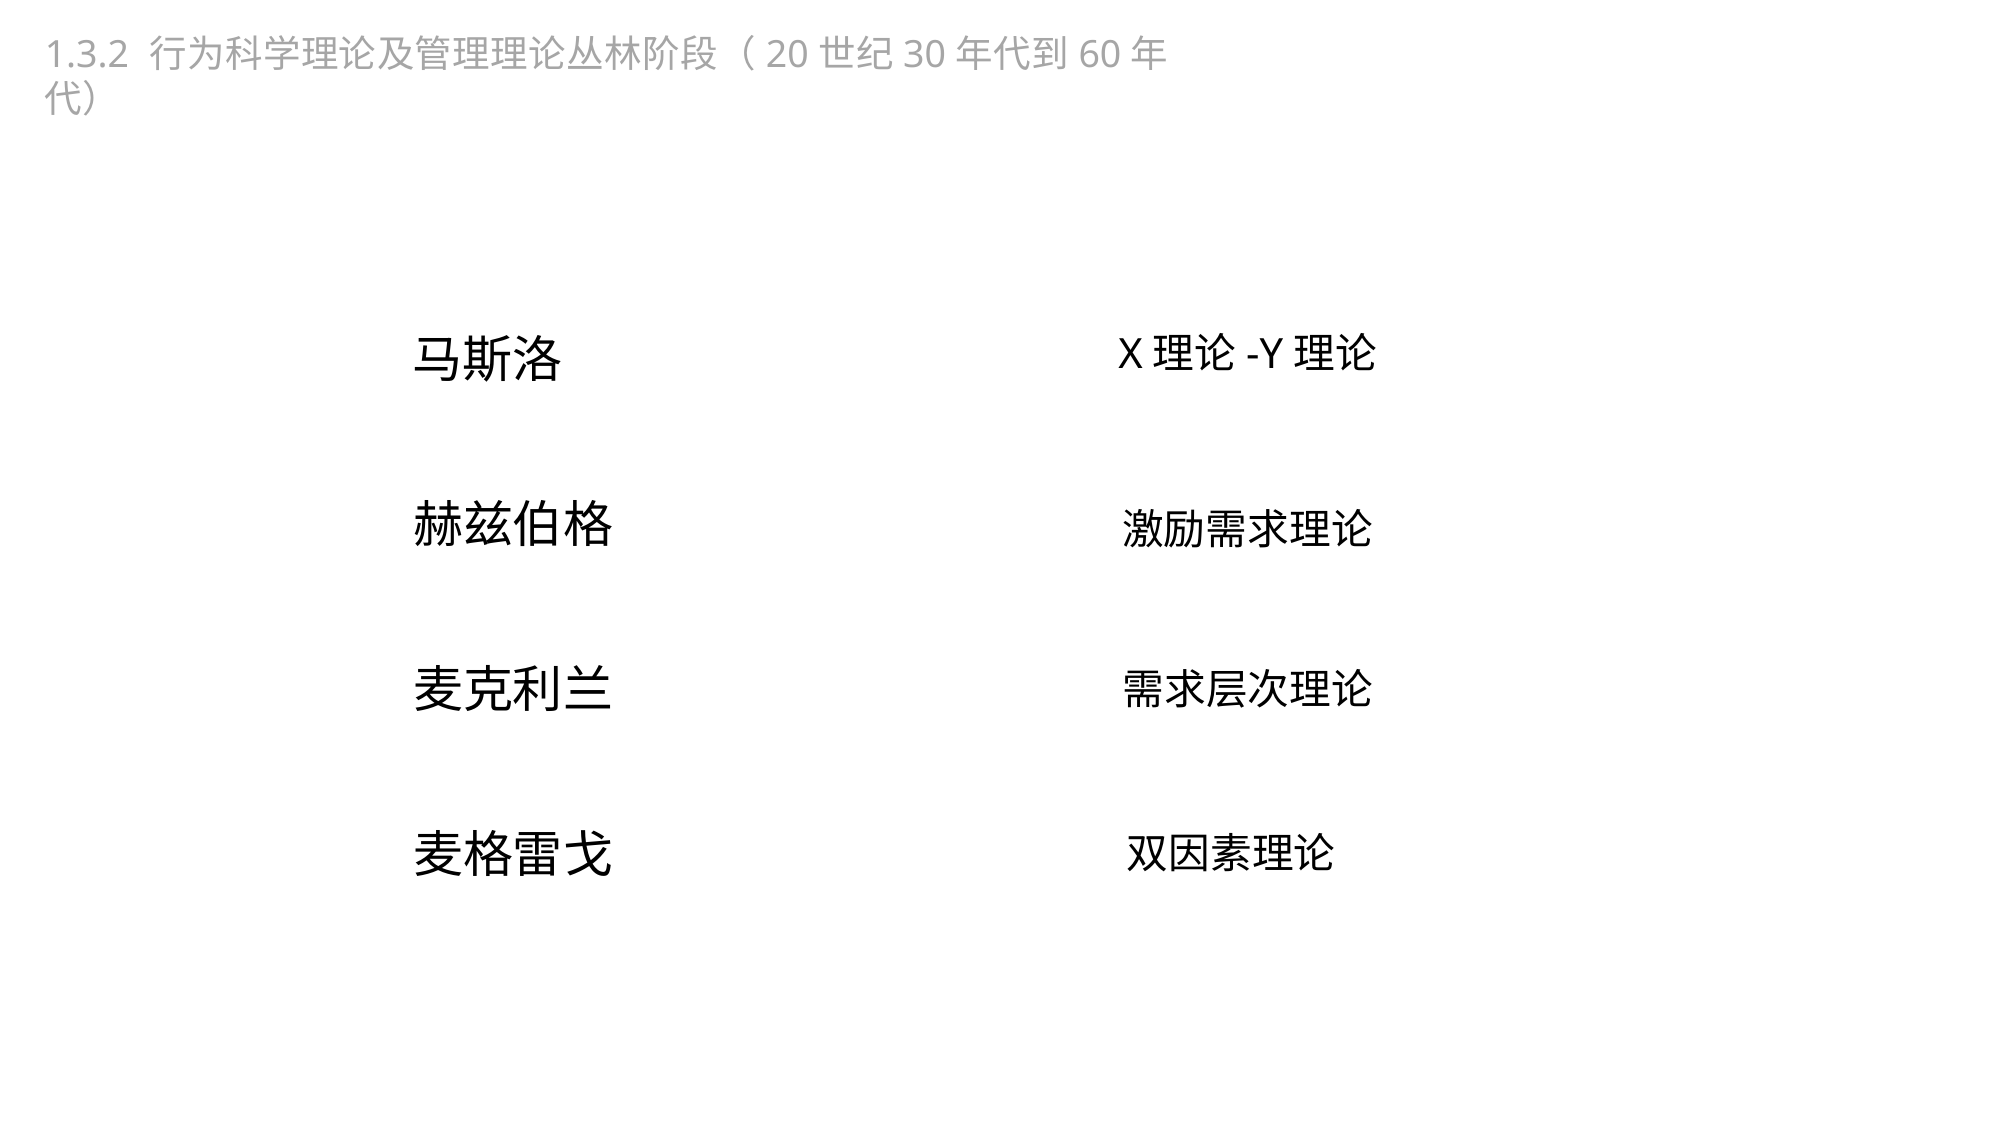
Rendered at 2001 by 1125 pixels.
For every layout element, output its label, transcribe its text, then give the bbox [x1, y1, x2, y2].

text_box 麦克利兰 [398, 650, 628, 725]
text_box 激励需求理论 [1107, 495, 1388, 560]
text_box 需求层次理论 [1107, 655, 1388, 721]
text_box X理论-Y理论 [1103, 319, 1392, 385]
text_box 马斯洛 [397, 319, 578, 395]
text_box 麦格雷戈 [398, 815, 628, 891]
text_box 1.3.2 行为科学理论及管理理论丛林阶段（20世纪30年代到60年代） [30, 23, 1184, 83]
text_box 双因素理论 [1111, 819, 1351, 884]
text_box 赫兹伯格 [398, 484, 628, 560]
